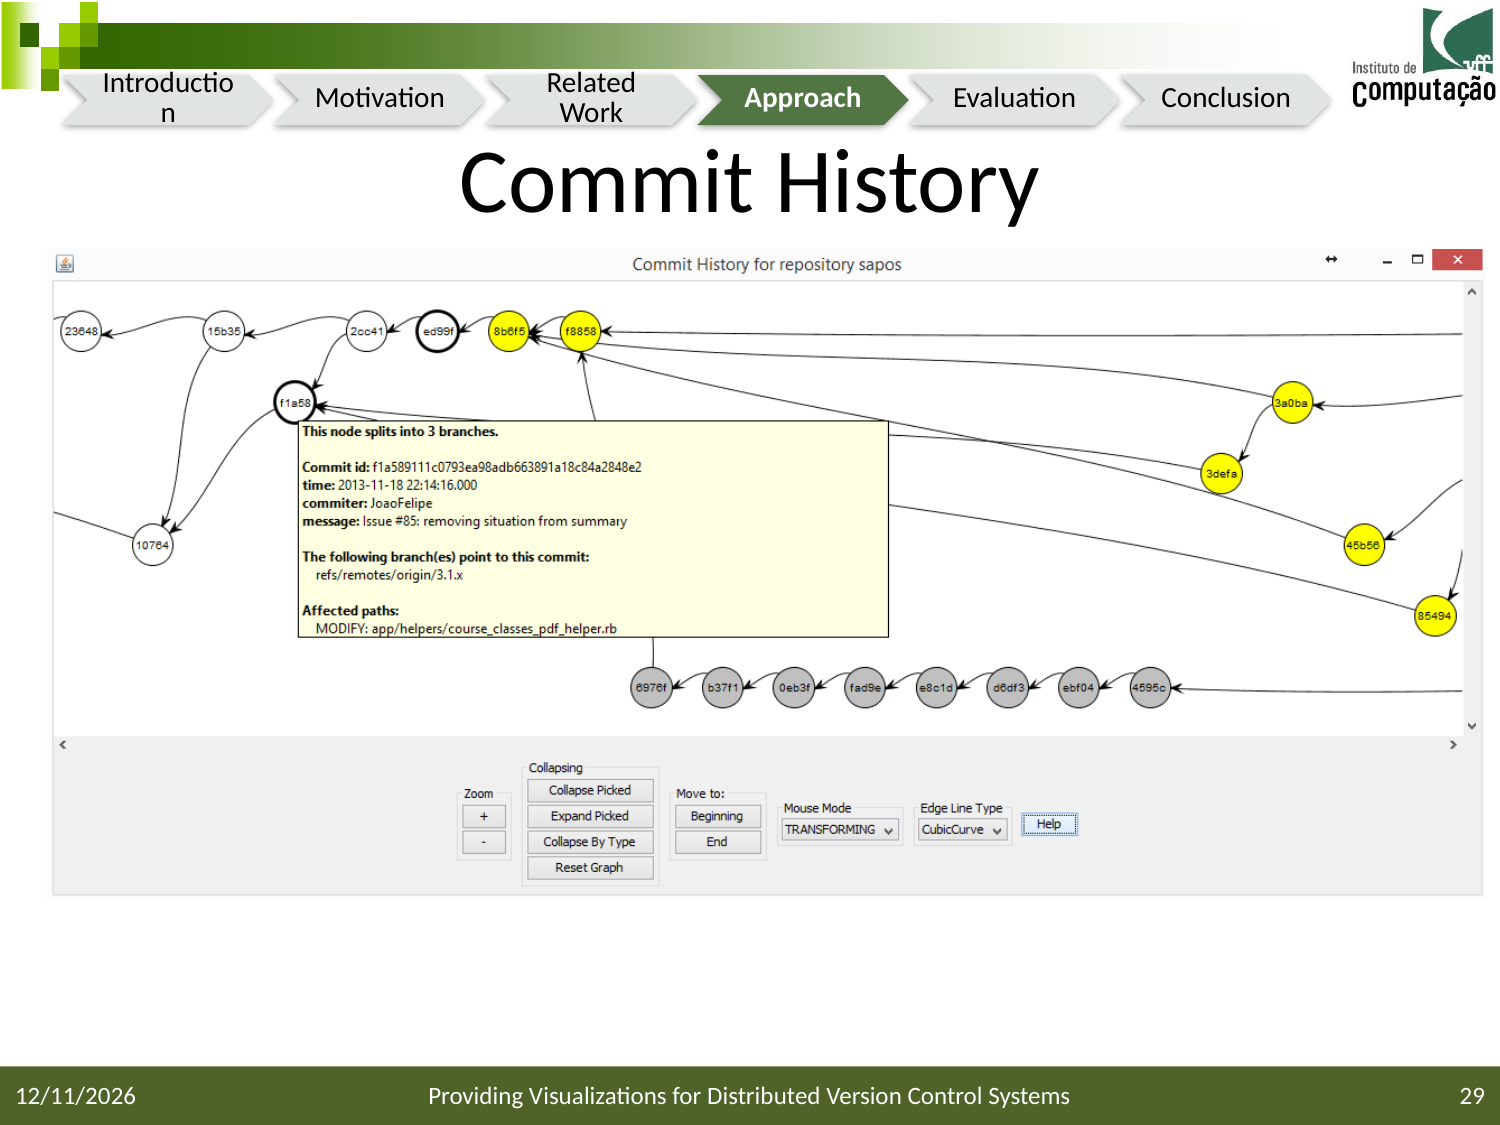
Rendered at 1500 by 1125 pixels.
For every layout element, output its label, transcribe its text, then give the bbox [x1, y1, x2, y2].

picture [47, 249, 1486, 901]
footer Providing Visualizations for Distributed Version Control Systems [362, 1065, 1138, 1125]
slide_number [0, 1065, 350, 1125]
title Commit History [23, 82, 1477, 270]
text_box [62, 74, 1333, 126]
slide_number 29 [1149, 1065, 1500, 1125]
